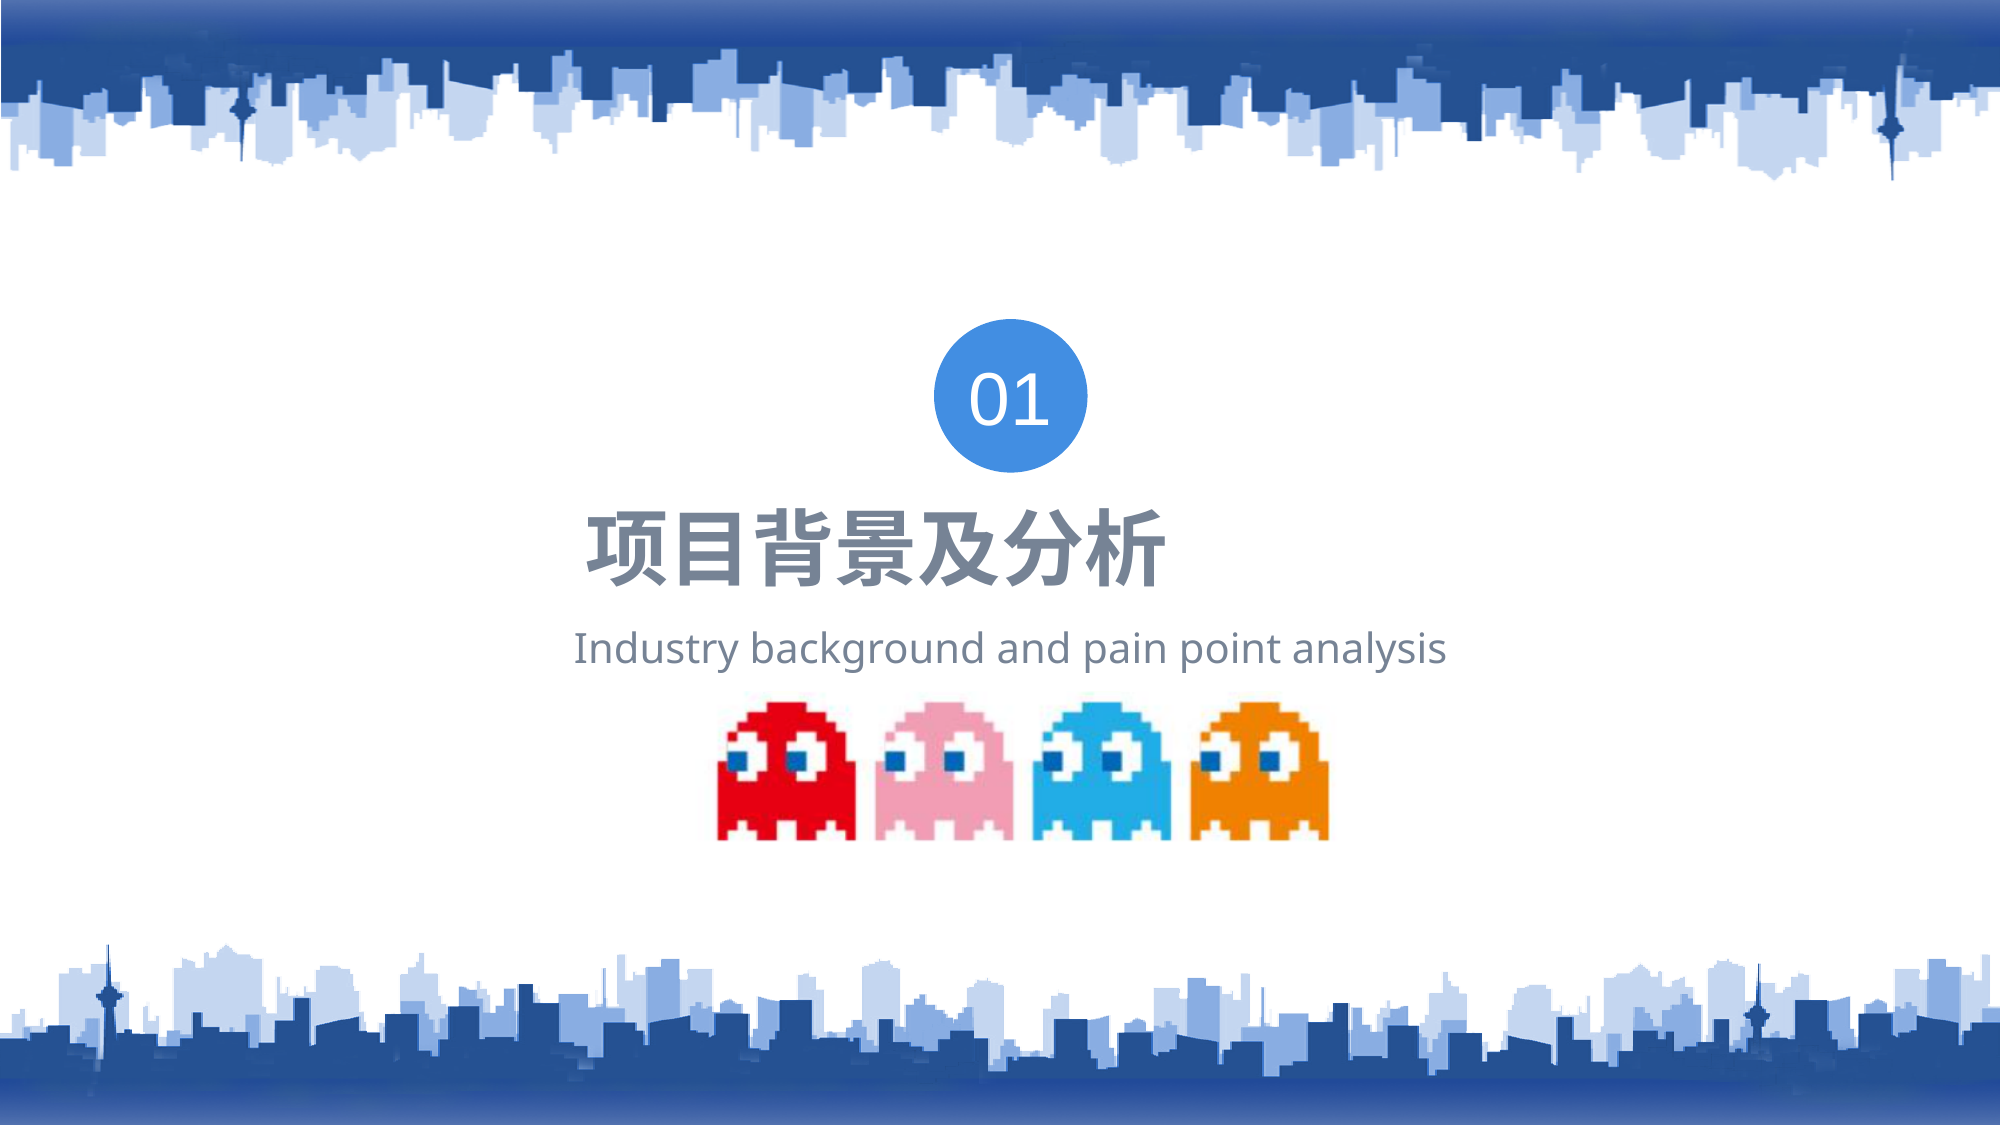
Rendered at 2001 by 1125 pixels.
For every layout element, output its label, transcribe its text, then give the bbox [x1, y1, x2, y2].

picture [695, 691, 1343, 862]
picture [0, 0, 2000, 193]
picture [0, 932, 2000, 1125]
text_box 01 [934, 319, 1088, 473]
text_box 项目背景及分析 [570, 488, 1468, 604]
text_box Industry background and pain point analysis [530, 614, 1491, 679]
